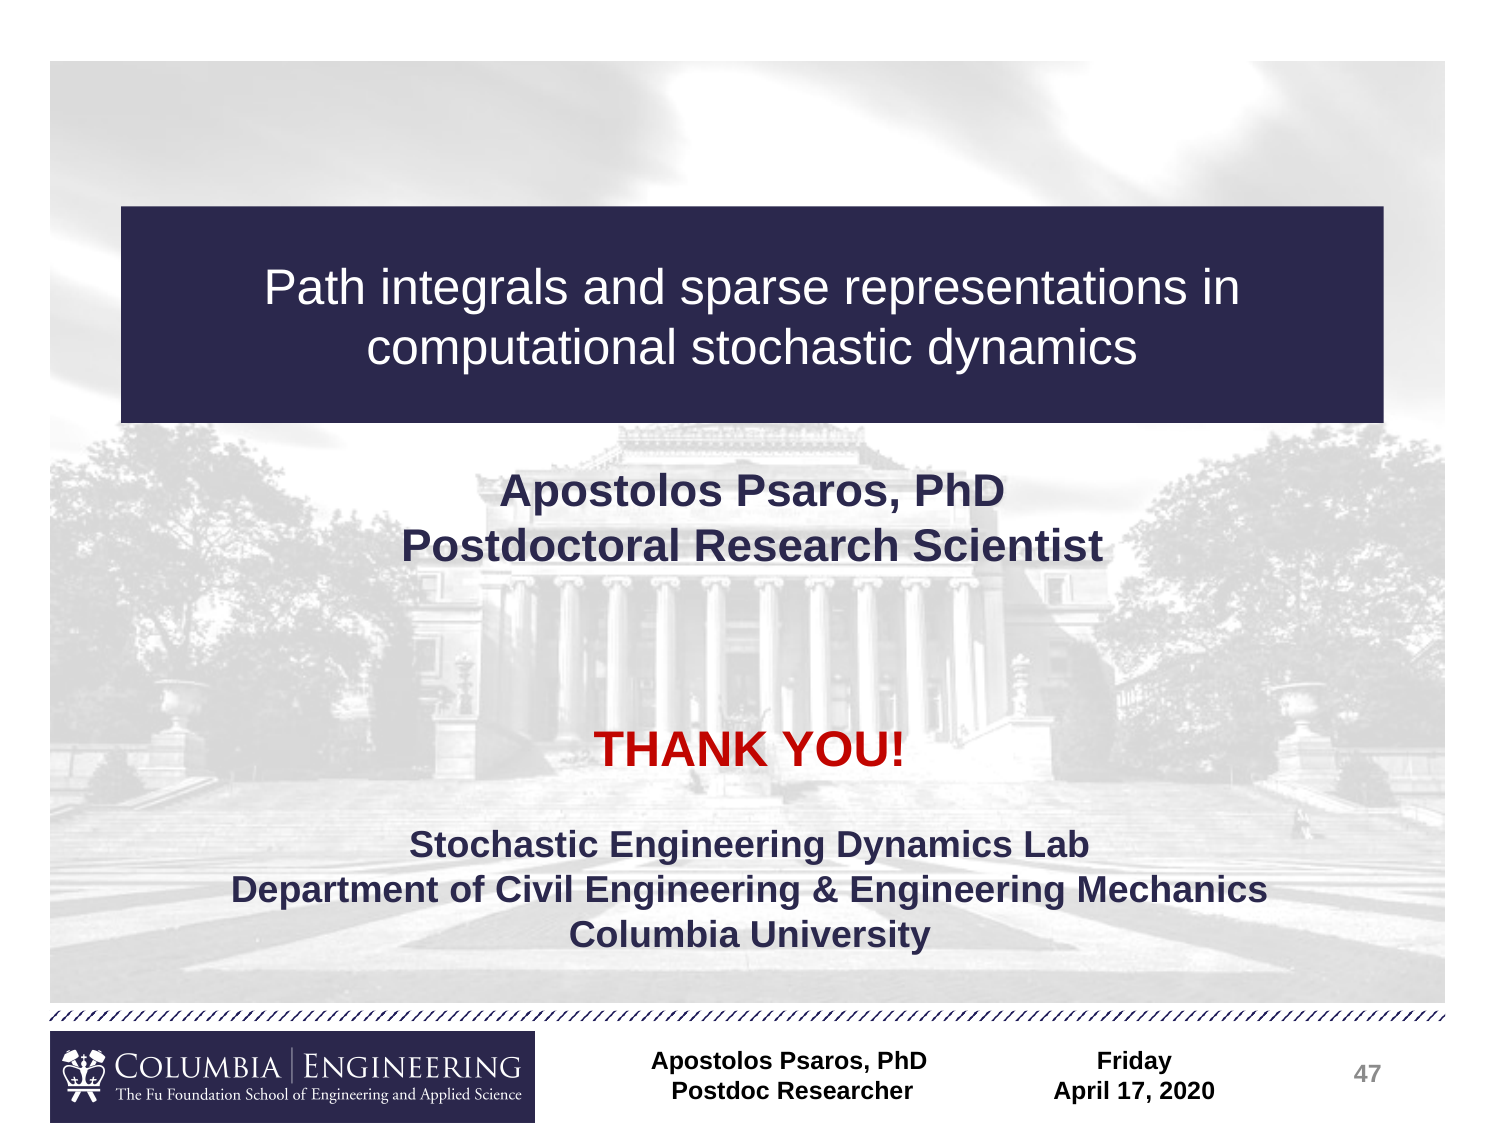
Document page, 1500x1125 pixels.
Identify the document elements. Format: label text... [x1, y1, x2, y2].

picture [50, 1031, 535, 1123]
slide_number 46 [1059, 1042, 1397, 1103]
picture [37, 1007, 1450, 1022]
picture [49, 61, 1445, 1003]
text_box [1445, 181, 1450, 975]
